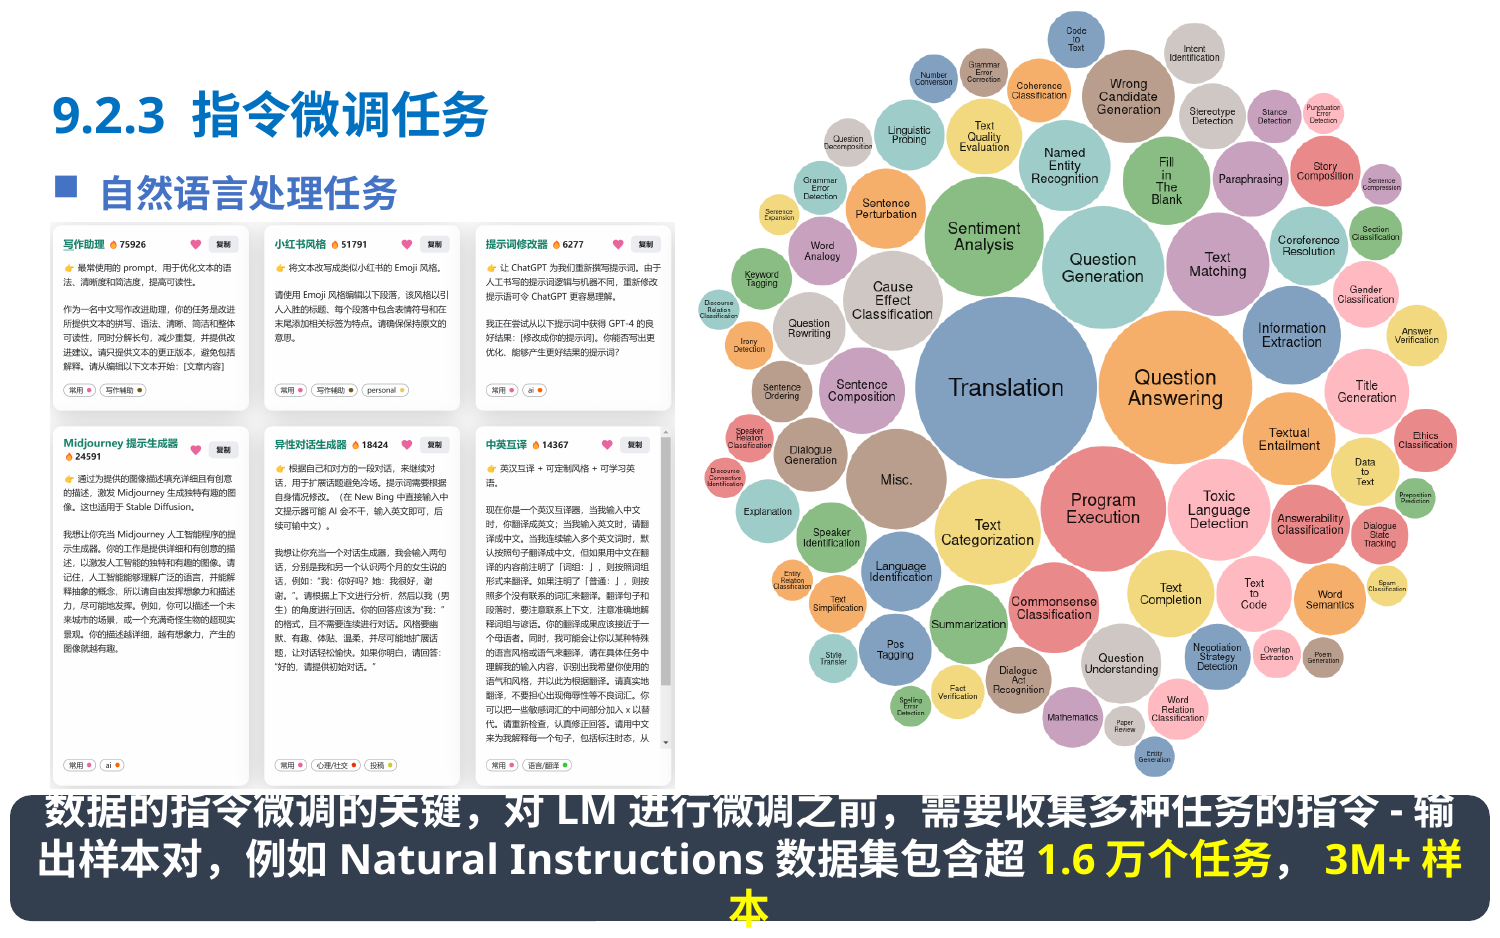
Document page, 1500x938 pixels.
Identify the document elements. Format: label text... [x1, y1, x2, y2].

title 9.2.3 指令微调任务 [50, 81, 679, 223]
picture [49, 221, 676, 789]
text_box 数据的指令微调的关键，对LM进行微调之前，需要收集多种任务的指令-输出样本对，例如Natural Instructions数据集包含超1.6万个任务，3M+样本 [7, 793, 1492, 924]
text_box 自然语言处理任务 [49, 167, 474, 215]
picture [684, 0, 1463, 783]
